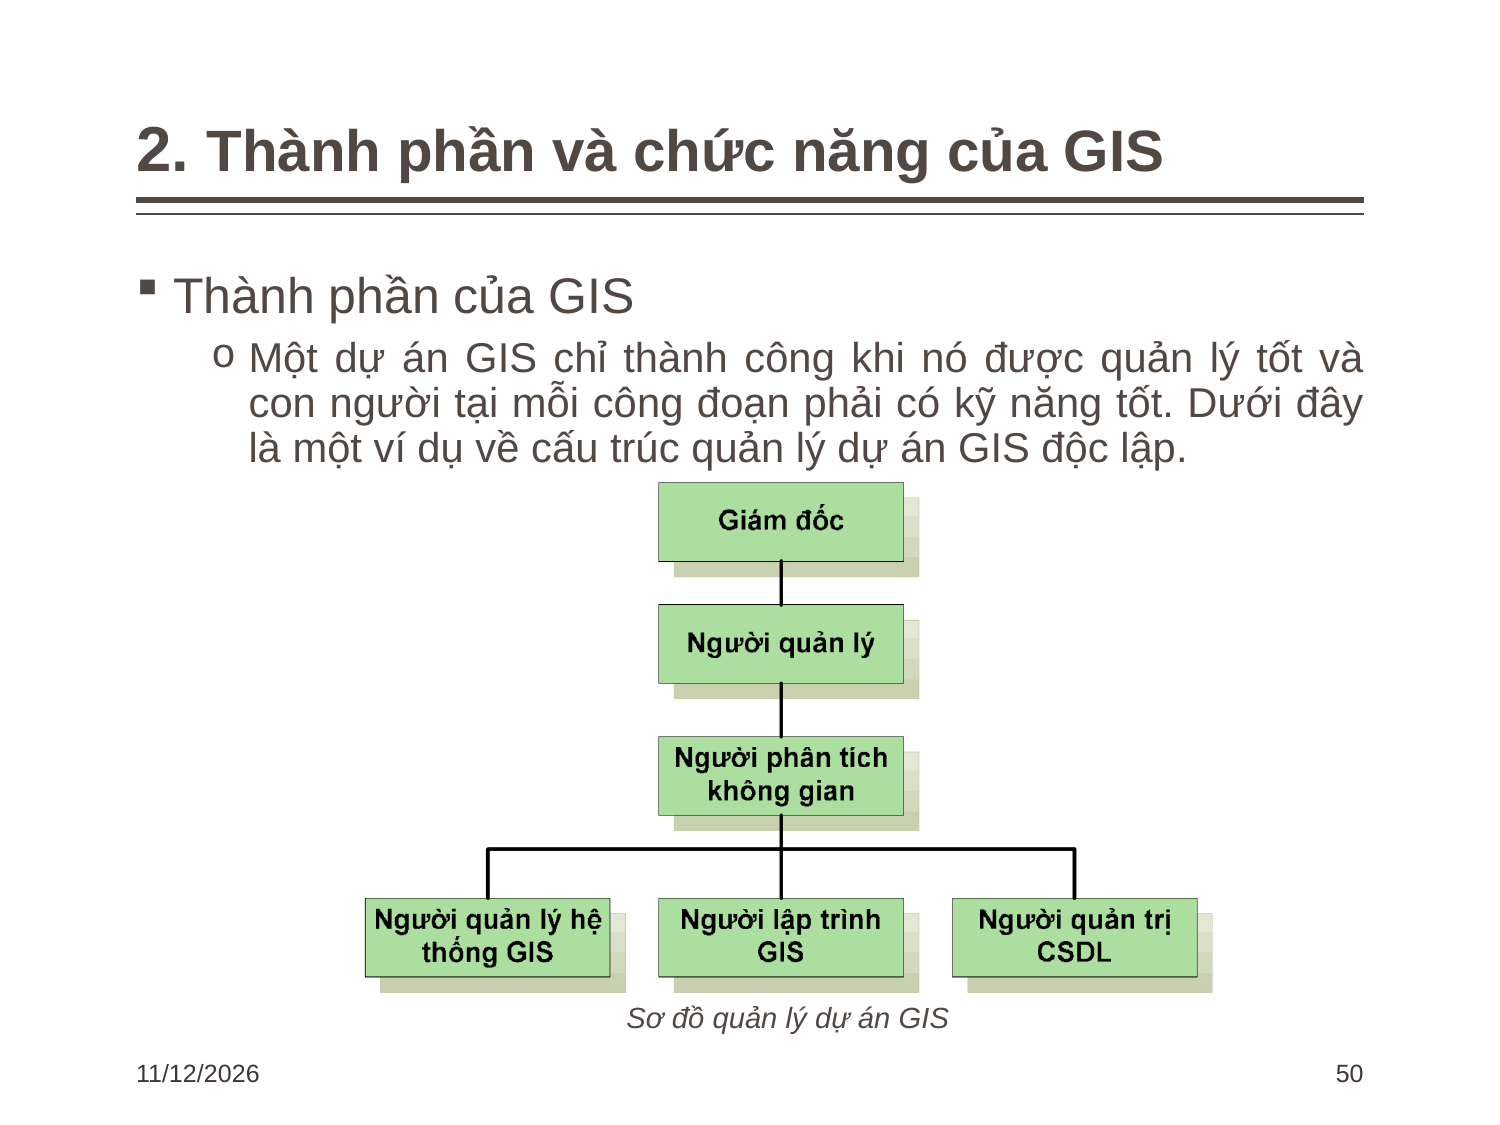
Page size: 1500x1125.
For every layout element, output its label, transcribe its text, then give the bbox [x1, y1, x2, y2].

slide_number 50 [1138, 1042, 1364, 1103]
title 2. Thành phần và chức năng của GIS [135, 12, 1364, 193]
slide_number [135, 1042, 362, 1103]
text_box Sơ đồ quản lý dự án GIS [611, 1005, 965, 1042]
list Thành phần của GIS Một dự án GIS chỉ thành công khi nó được quản lý tốt và con người tại mỗi công đoạn phải có kỹ năng tốt. Dưới đây là một ví dụ về cấu trúc quản lý dự án GIS độc lập. [135, 262, 1364, 1013]
picture [360, 479, 1216, 997]
